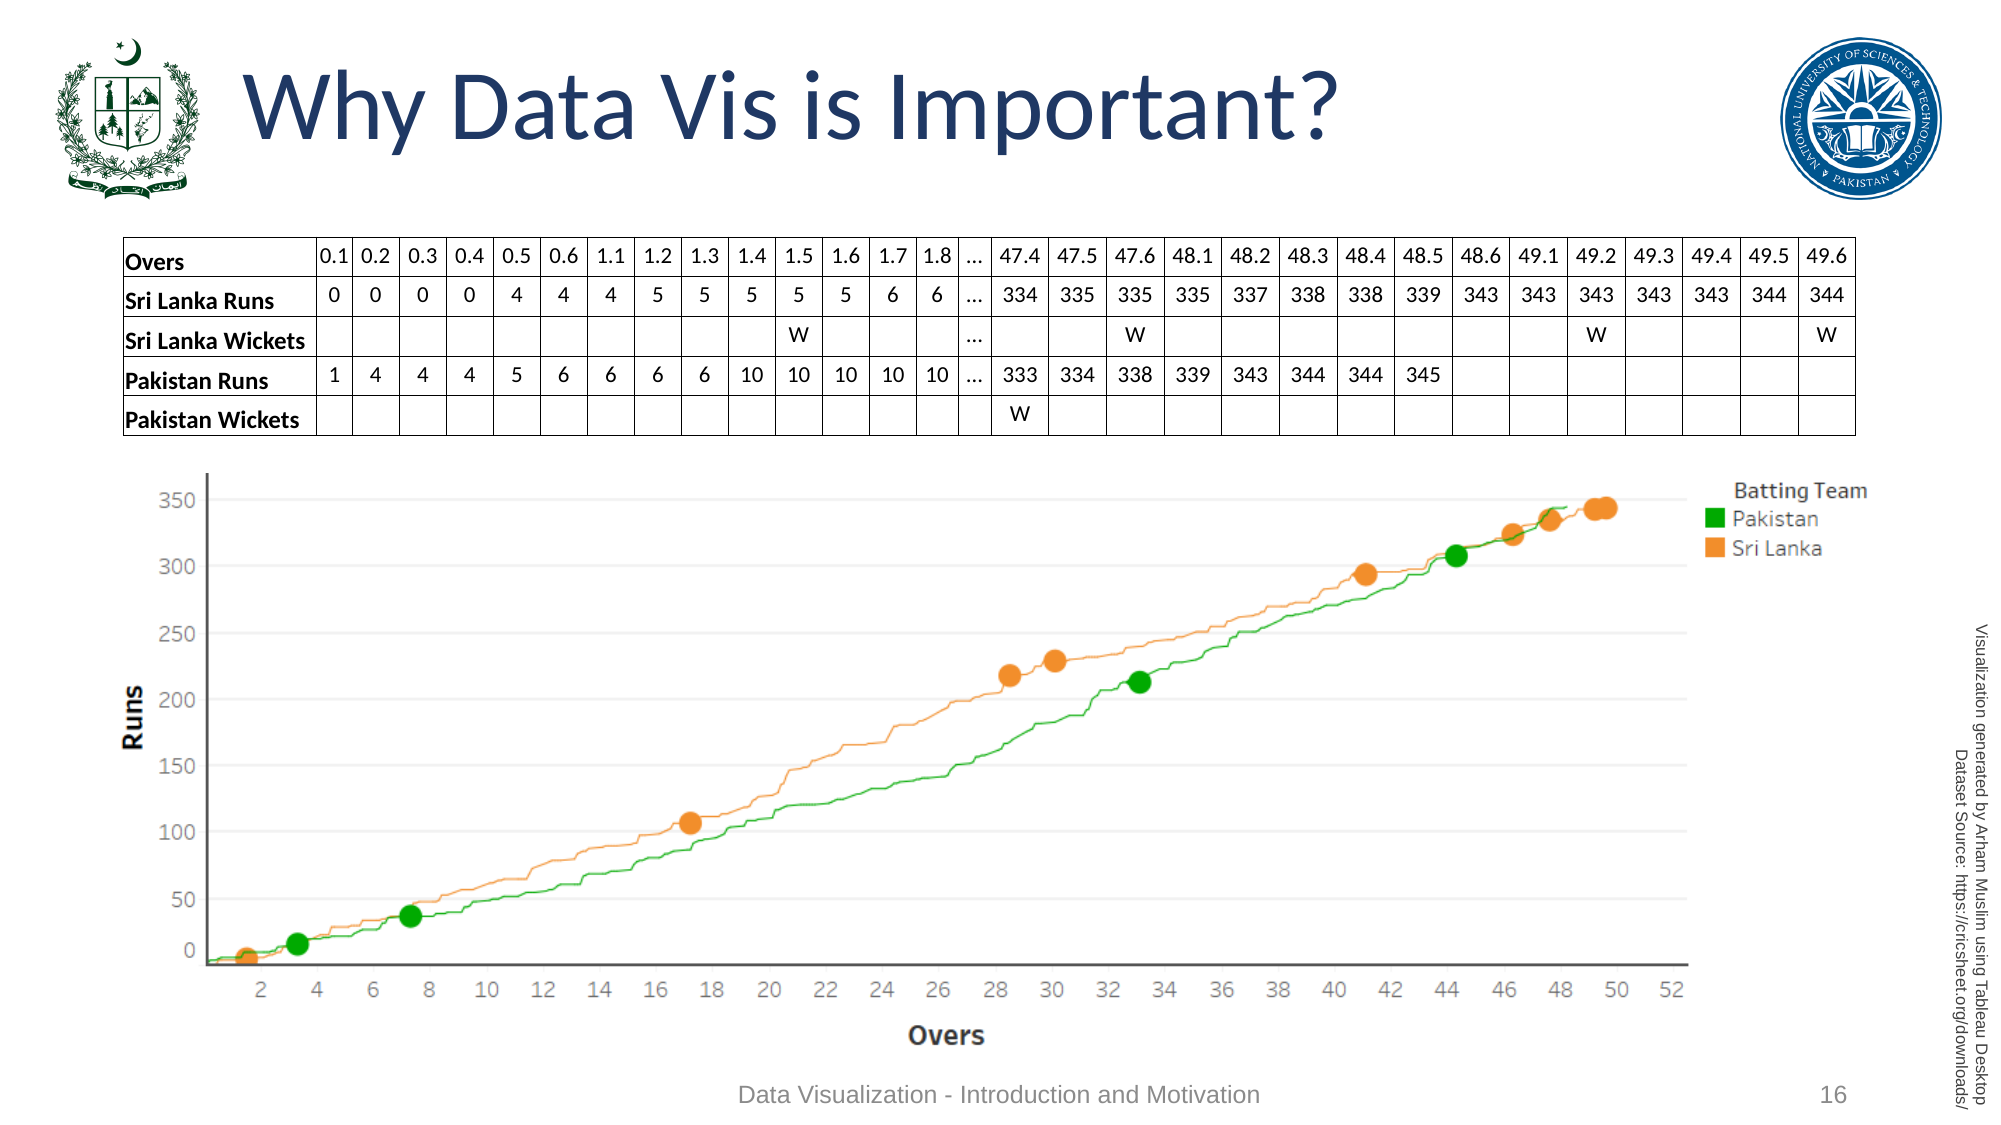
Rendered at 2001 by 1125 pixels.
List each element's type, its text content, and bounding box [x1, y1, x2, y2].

table_cell 6 [588, 357, 634, 395]
table_cell 343 [1683, 277, 1740, 316]
table_cell [1049, 396, 1106, 435]
table_cell 344 [1280, 357, 1337, 395]
table_cell … [959, 357, 991, 395]
table_cell [494, 396, 540, 435]
table_cell [1165, 317, 1221, 356]
table_cell [1626, 357, 1682, 395]
table_header 0.1 [317, 238, 352, 276]
table_cell 4 [447, 357, 493, 395]
table_cell 5 [682, 277, 728, 316]
table_cell [1280, 396, 1337, 435]
table_cell 344 [1799, 277, 1855, 316]
table_header 49.5 [1741, 238, 1798, 276]
table_cell 10 [776, 357, 822, 395]
table_header 48.1 [1165, 238, 1221, 276]
table_cell 345 [1395, 357, 1452, 395]
table_cell [494, 317, 540, 356]
table_cell [1222, 396, 1279, 435]
table_cell [1395, 396, 1452, 435]
table_cell 335 [1165, 277, 1221, 316]
table_header 49.6 [1799, 238, 1855, 276]
table_cell [1453, 396, 1509, 435]
table_header 1.1 [588, 238, 634, 276]
picture [102, 473, 1898, 1062]
table_header 48.3 [1280, 238, 1337, 276]
table_cell 4 [588, 277, 634, 316]
table_cell [588, 396, 634, 435]
table_cell 6 [917, 277, 958, 316]
table_cell [959, 396, 991, 435]
table_cell [353, 396, 399, 435]
table_cell [1799, 357, 1855, 395]
table_cell 343 [1568, 277, 1625, 316]
slide_number 16 [1412, 1063, 1863, 1124]
table_cell [541, 396, 587, 435]
table_header Overs [124, 238, 316, 276]
table_cell [317, 317, 352, 356]
table_header 1.7 [870, 238, 916, 276]
table_header 47.6 [1107, 238, 1164, 276]
table_cell [823, 396, 869, 435]
table_cell [1510, 396, 1567, 435]
text_box Visualization generated by Arham Muslim using Tableau Desktop Dataset Source: https://cricsheet.org/downloads/ [1945, 400, 2000, 1125]
table_header 1.6 [823, 238, 869, 276]
table_cell 6 [682, 357, 728, 395]
table_cell 1 [317, 357, 352, 395]
table_cell 343 [1453, 277, 1509, 316]
table_cell [1741, 396, 1798, 435]
table_cell W [776, 317, 822, 356]
table_header 48.5 [1395, 238, 1452, 276]
table_cell [1510, 357, 1567, 395]
table_cell [1049, 317, 1106, 356]
table_header 1.5 [776, 238, 822, 276]
table_cell [1338, 317, 1394, 356]
table_cell 10 [917, 357, 958, 395]
table_cell … [959, 277, 991, 316]
table_cell W [1568, 317, 1625, 356]
table_cell [1395, 317, 1452, 356]
table_cell [1453, 317, 1509, 356]
table_cell 4 [541, 277, 587, 316]
table_header 47.5 [1049, 238, 1106, 276]
table_header 1.4 [729, 238, 775, 276]
table_cell [870, 317, 916, 356]
table_cell [447, 317, 493, 356]
table_cell 10 [729, 357, 775, 395]
table_cell 339 [1165, 357, 1221, 395]
table_cell 0 [447, 277, 493, 316]
table_cell 5 [776, 277, 822, 316]
table_cell [1222, 317, 1279, 356]
table_cell Pakistan Runs [124, 357, 316, 395]
table_header 48.6 [1453, 238, 1509, 276]
table_cell [1741, 317, 1798, 356]
table_cell [1280, 317, 1337, 356]
table_header 1.3 [682, 238, 728, 276]
table_cell [1799, 396, 1855, 435]
table_cell [1568, 396, 1625, 435]
table_header 49.1 [1510, 238, 1567, 276]
table_cell [682, 396, 728, 435]
table_cell 344 [1338, 357, 1394, 395]
table_cell [588, 317, 634, 356]
table_cell Pakistan Wickets [124, 396, 316, 435]
table_cell 0 [400, 277, 446, 316]
table_cell [917, 396, 958, 435]
table_cell [1338, 396, 1394, 435]
table_cell [541, 317, 587, 356]
table_cell Sri Lanka Runs [124, 277, 316, 316]
picture [55, 38, 200, 200]
table_cell [1165, 396, 1221, 435]
table_cell 5 [635, 277, 681, 316]
table_cell [1510, 317, 1567, 356]
table_header 49.2 [1568, 238, 1625, 276]
table_cell 335 [1049, 277, 1106, 316]
table_cell [400, 317, 446, 356]
title Why Data Vis is Important? [227, 14, 1753, 200]
table_cell 334 [992, 277, 1048, 316]
table_cell [823, 317, 869, 356]
table_header 0.5 [494, 238, 540, 276]
table_header 48.4 [1338, 238, 1394, 276]
table_cell 4 [353, 357, 399, 395]
table_cell [1626, 317, 1682, 356]
table_cell [1741, 357, 1798, 395]
footer Data Visualization - Introduction and Motivation [615, 1063, 1385, 1124]
table_cell … [959, 317, 991, 356]
table_cell 6 [541, 357, 587, 395]
table_header 0.2 [353, 238, 399, 276]
table_cell W [992, 396, 1048, 435]
table_header … [959, 238, 991, 276]
table_cell 6 [635, 357, 681, 395]
table_cell 5 [729, 277, 775, 316]
table_cell [635, 317, 681, 356]
table_cell Sri Lanka Wickets [124, 317, 316, 356]
table_cell 5 [494, 357, 540, 395]
table_cell [1683, 357, 1740, 395]
table_cell [870, 396, 916, 435]
picture [1780, 37, 1942, 200]
table_cell [317, 396, 352, 435]
table_cell 338 [1280, 277, 1337, 316]
table_header 0.3 [400, 238, 446, 276]
table_cell [353, 317, 399, 356]
table_cell [1453, 357, 1509, 395]
table_cell 333 [992, 357, 1048, 395]
table_cell 335 [1107, 277, 1164, 316]
table_cell 338 [1107, 357, 1164, 395]
table_cell [1683, 317, 1740, 356]
table_cell 343 [1626, 277, 1682, 316]
table_cell [992, 317, 1048, 356]
table_cell [635, 396, 681, 435]
table_cell 0 [317, 277, 352, 316]
table_cell [776, 396, 822, 435]
table_header 49.3 [1626, 238, 1682, 276]
table_cell [729, 317, 775, 356]
table_header 49.4 [1683, 238, 1740, 276]
table_cell 334 [1049, 357, 1106, 395]
table_cell [1107, 396, 1164, 435]
table_cell 343 [1222, 357, 1279, 395]
table_cell [400, 396, 446, 435]
table_cell [917, 317, 958, 356]
table_cell [1626, 396, 1682, 435]
table_cell [729, 396, 775, 435]
table_cell 337 [1222, 277, 1279, 316]
table_cell 338 [1338, 277, 1394, 316]
table_cell [447, 396, 493, 435]
table_cell 0 [353, 277, 399, 316]
table_cell [682, 317, 728, 356]
table_cell 344 [1741, 277, 1798, 316]
table_header 1.8 [917, 238, 958, 276]
table_header 48.2 [1222, 238, 1279, 276]
table_cell 5 [823, 277, 869, 316]
table_cell 6 [870, 277, 916, 316]
table_cell 10 [870, 357, 916, 395]
table_cell W [1107, 317, 1164, 356]
table_header 0.6 [541, 238, 587, 276]
table_cell W [1799, 317, 1855, 356]
table_cell 339 [1395, 277, 1452, 316]
table_cell [1683, 396, 1740, 435]
table_cell 4 [400, 357, 446, 395]
table_cell [1568, 357, 1625, 395]
table_header 1.2 [635, 238, 681, 276]
table_cell 4 [494, 277, 540, 316]
table_cell 343 [1510, 277, 1567, 316]
table_header 0.4 [447, 238, 493, 276]
table_header 47.4 [992, 238, 1048, 276]
table_cell 10 [823, 357, 869, 395]
